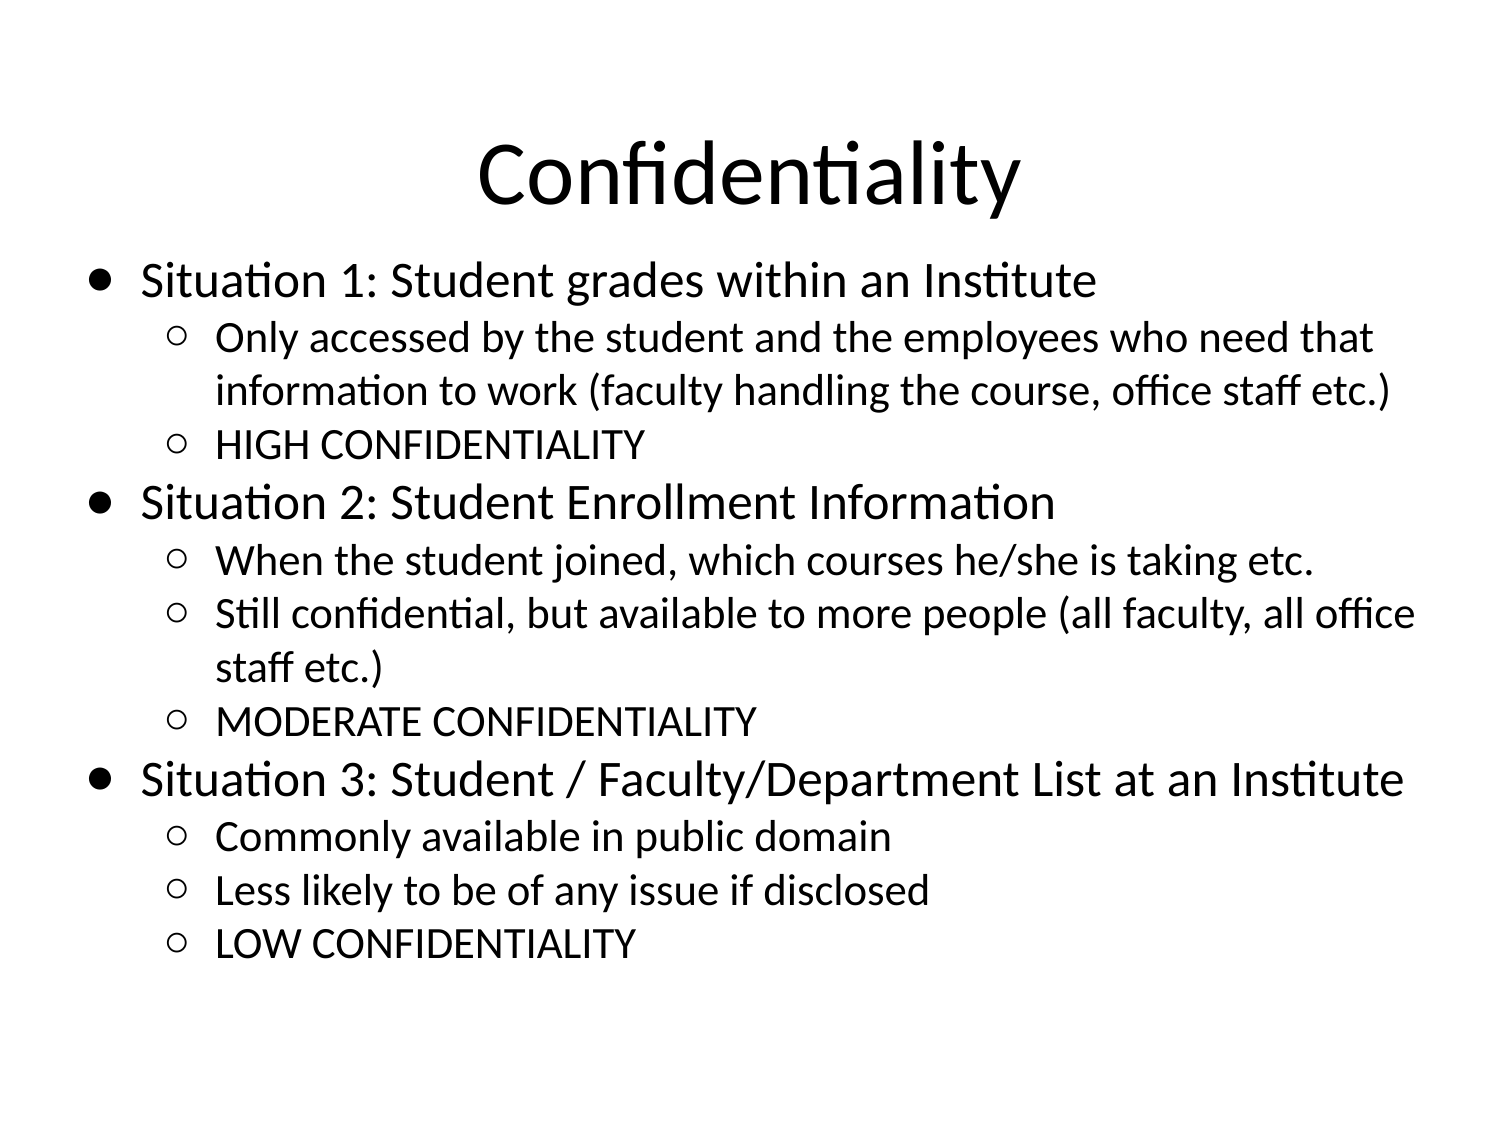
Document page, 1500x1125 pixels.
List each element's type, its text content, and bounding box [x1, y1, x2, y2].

title Confidentiality [51, 97, 1449, 230]
list Situation 1: Student grades within an Institute Only accessed by the student and the employees who need that information to work (faculty handling the course, office staff etc.) HIGH CONFIDENTIALITY Situation 2: Student Enrollment Information When the student joined, which courses he/she is taking etc. Still confidential, but available to more people (all faculty, all office staff etc.) MODERATE CONFIDENTIALITY Situation 3: Student / Faculty/Department List at an Institute Commonly available in public domain Less likely to be of any issue if disclosed LOW CONFIDENTIALITY [51, 230, 1449, 1039]
